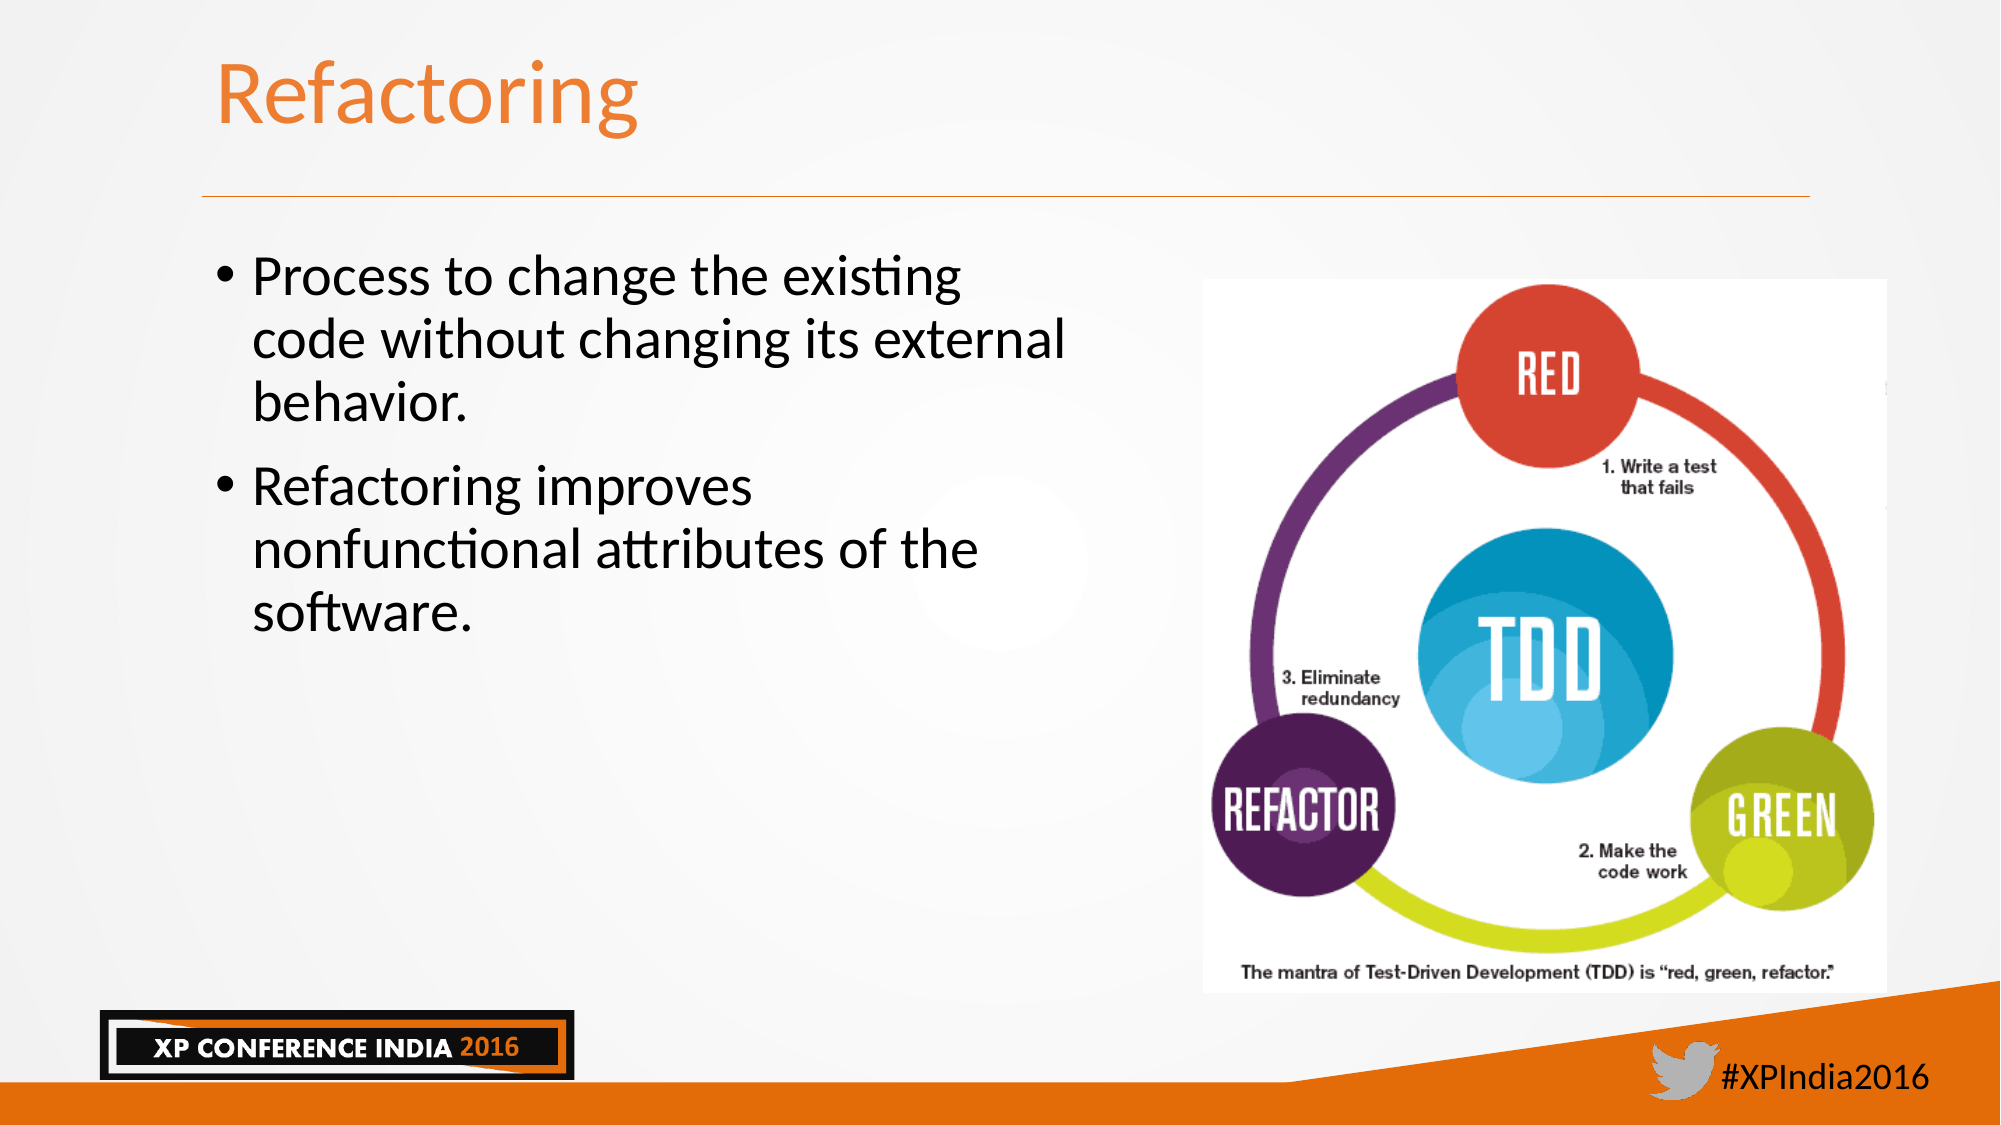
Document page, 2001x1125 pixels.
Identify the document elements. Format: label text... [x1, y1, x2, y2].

list Process to change the existing code without changing its external behavior. Refactoring improves nonfunctional attributes of the software. [200, 237, 1084, 981]
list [1203, 278, 1888, 994]
title Refactoring [200, 0, 2000, 188]
picture [1649, 1034, 1721, 1107]
picture [99, 1010, 575, 1080]
